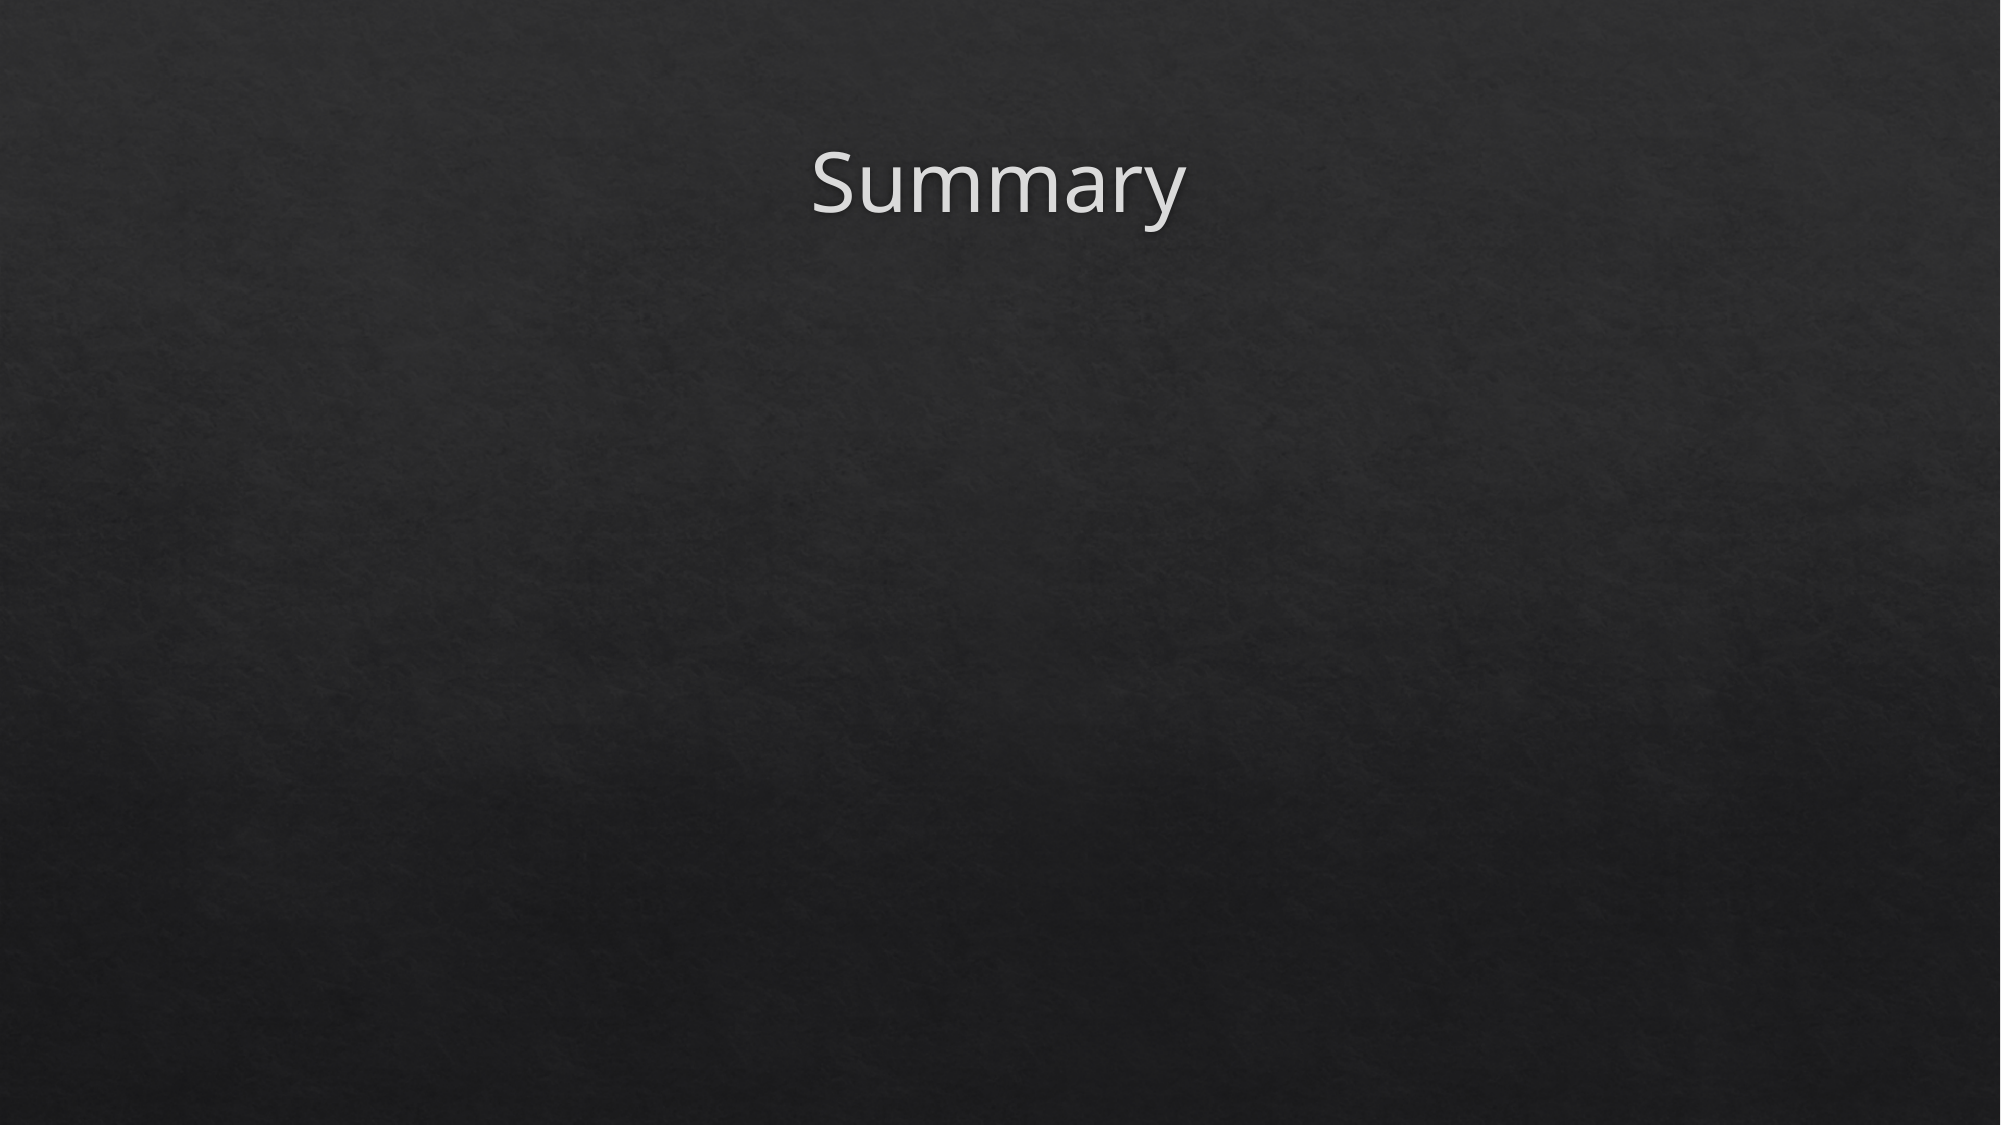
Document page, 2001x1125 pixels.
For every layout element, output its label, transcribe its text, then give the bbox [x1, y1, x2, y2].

title Summary [149, 99, 1849, 260]
